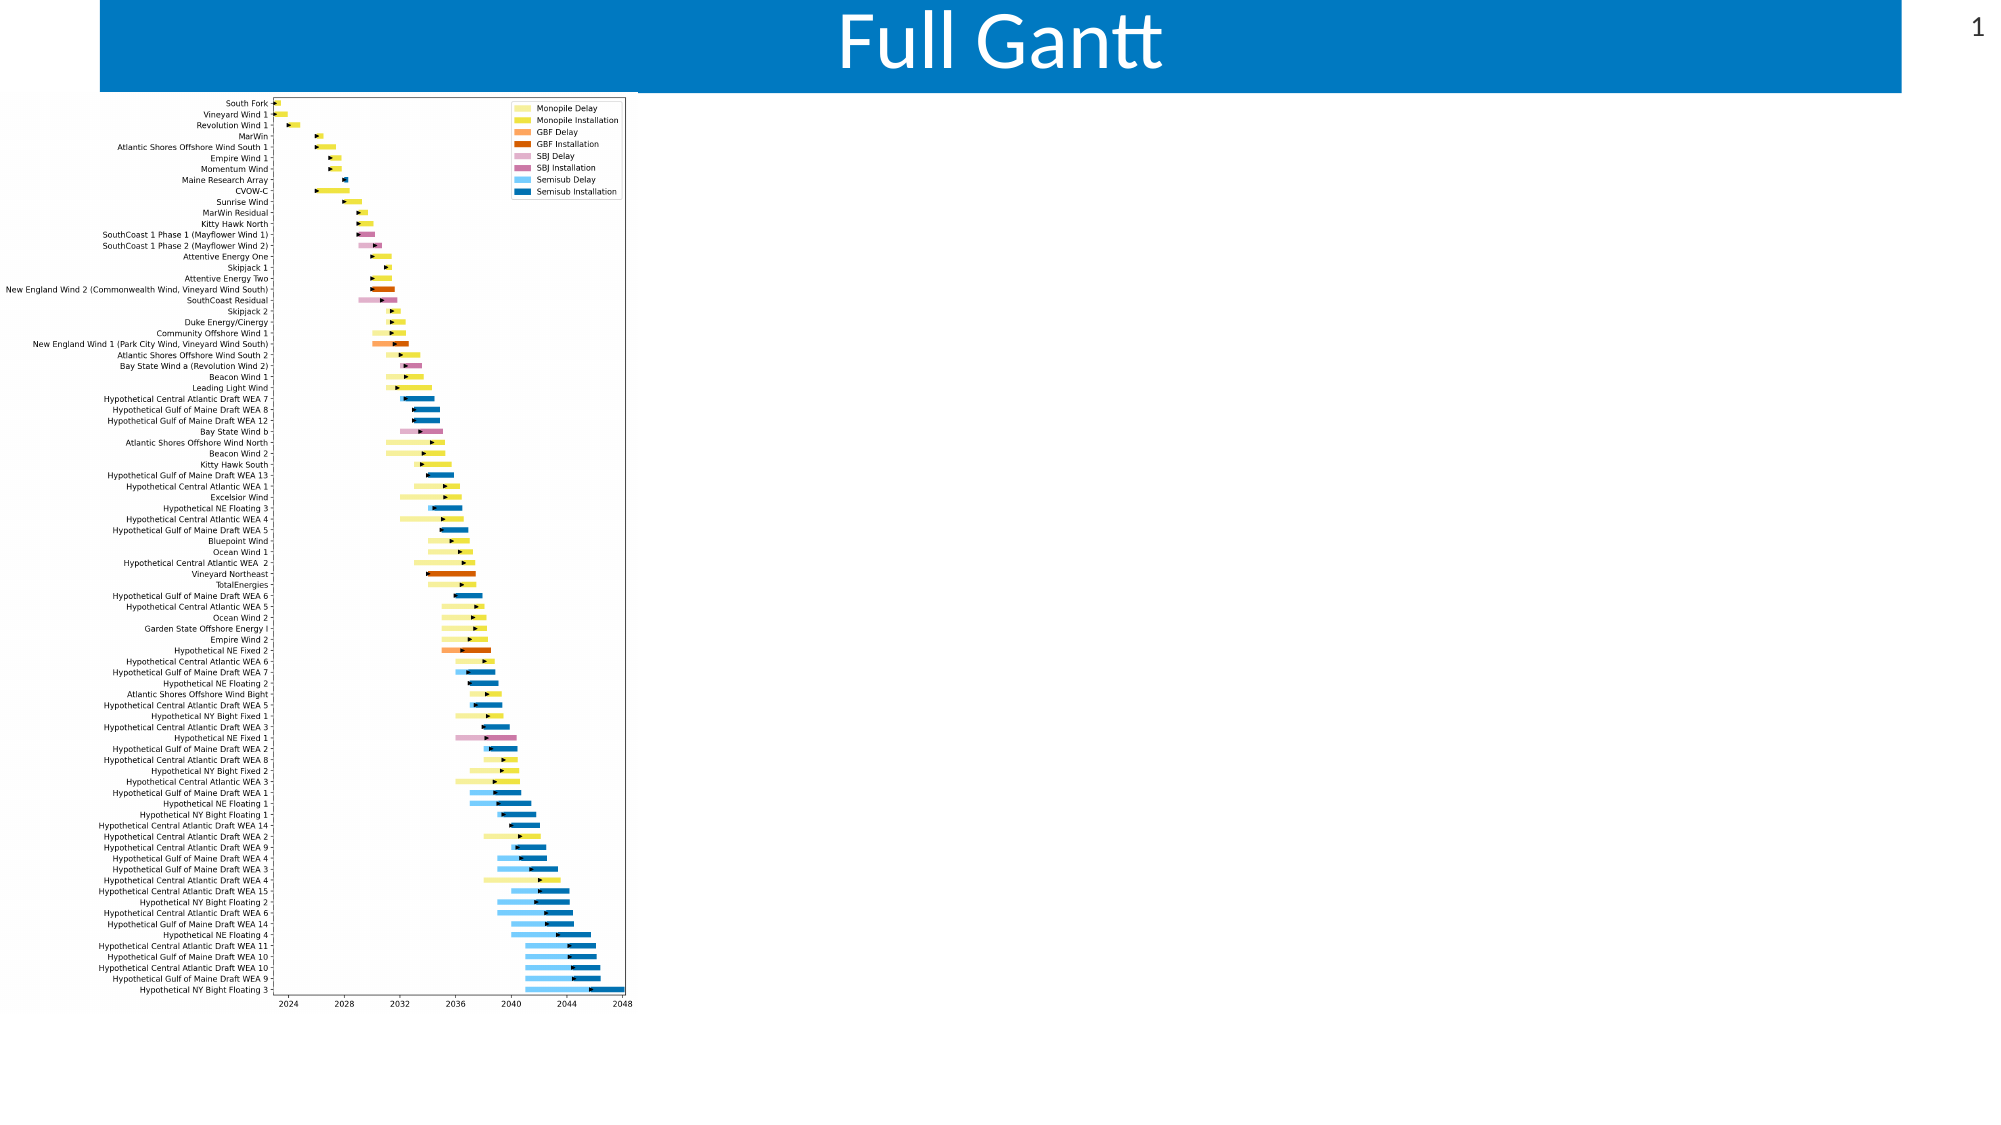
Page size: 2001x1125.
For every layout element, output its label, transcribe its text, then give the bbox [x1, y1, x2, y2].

title Full Gantt [99, 0, 1902, 94]
picture [0, 92, 638, 1014]
